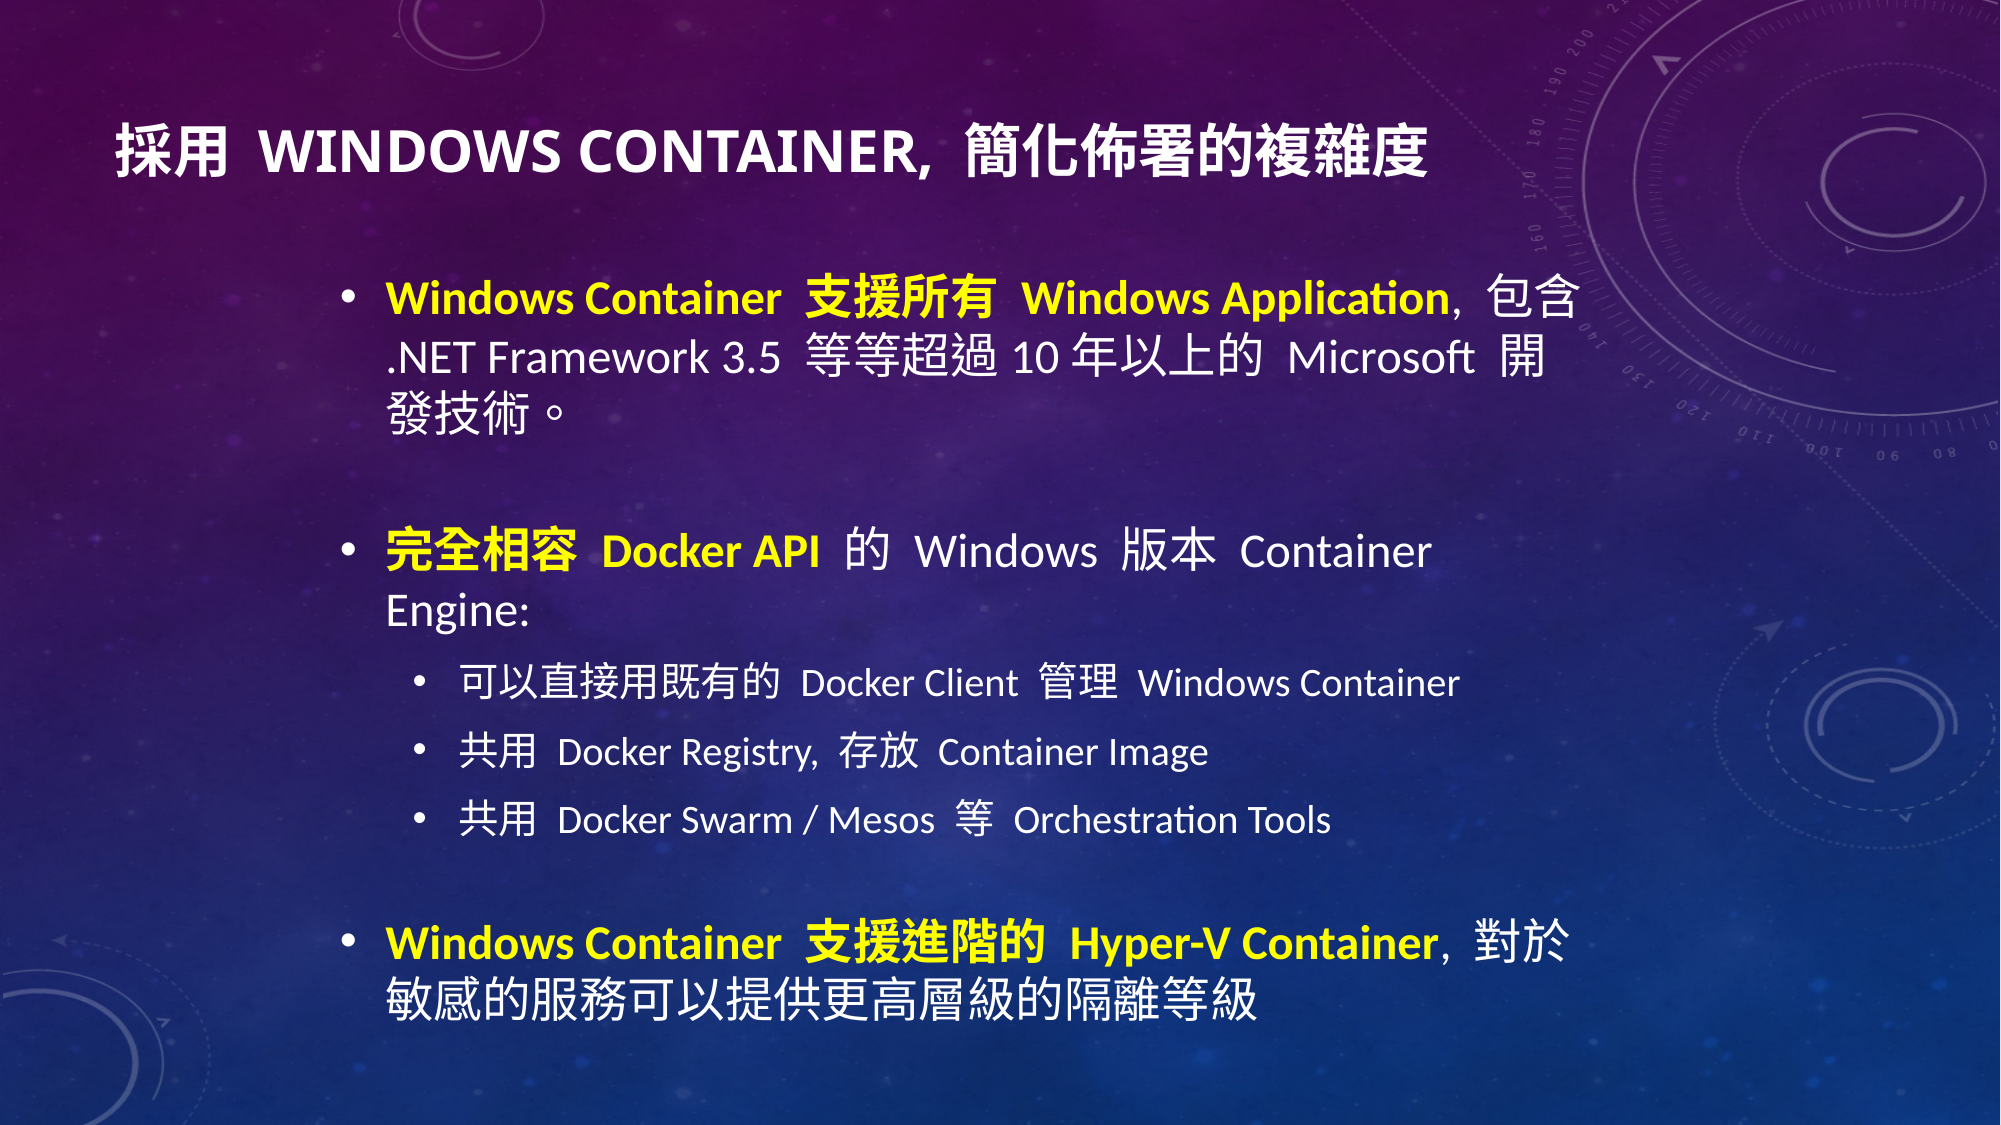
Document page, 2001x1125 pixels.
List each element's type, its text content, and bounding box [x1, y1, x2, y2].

picture [0, 0, 2001, 1125]
list Windows Container 支援所有 Windows Application, 包含 .NET Framework 3.5 等等超過10年以上的 Microsoft 開發技術。 完全相容 Docker API 的 Windows 版本 Container Engine: 可以直接用既有的 Docker Client 管理 Windows Container 共用 Docker Registry, 存放 Container Image 共用 Docker Swarm / Mesos 等 Orchestration Tools Windows Container 支援進階的 Hyper-V Container, 對於敏感的服務可以提供更高層級的隔離等級 [324, 259, 1600, 1043]
title 採用 Windows container, 簡化佈署的複雜度 [99, 99, 1800, 339]
